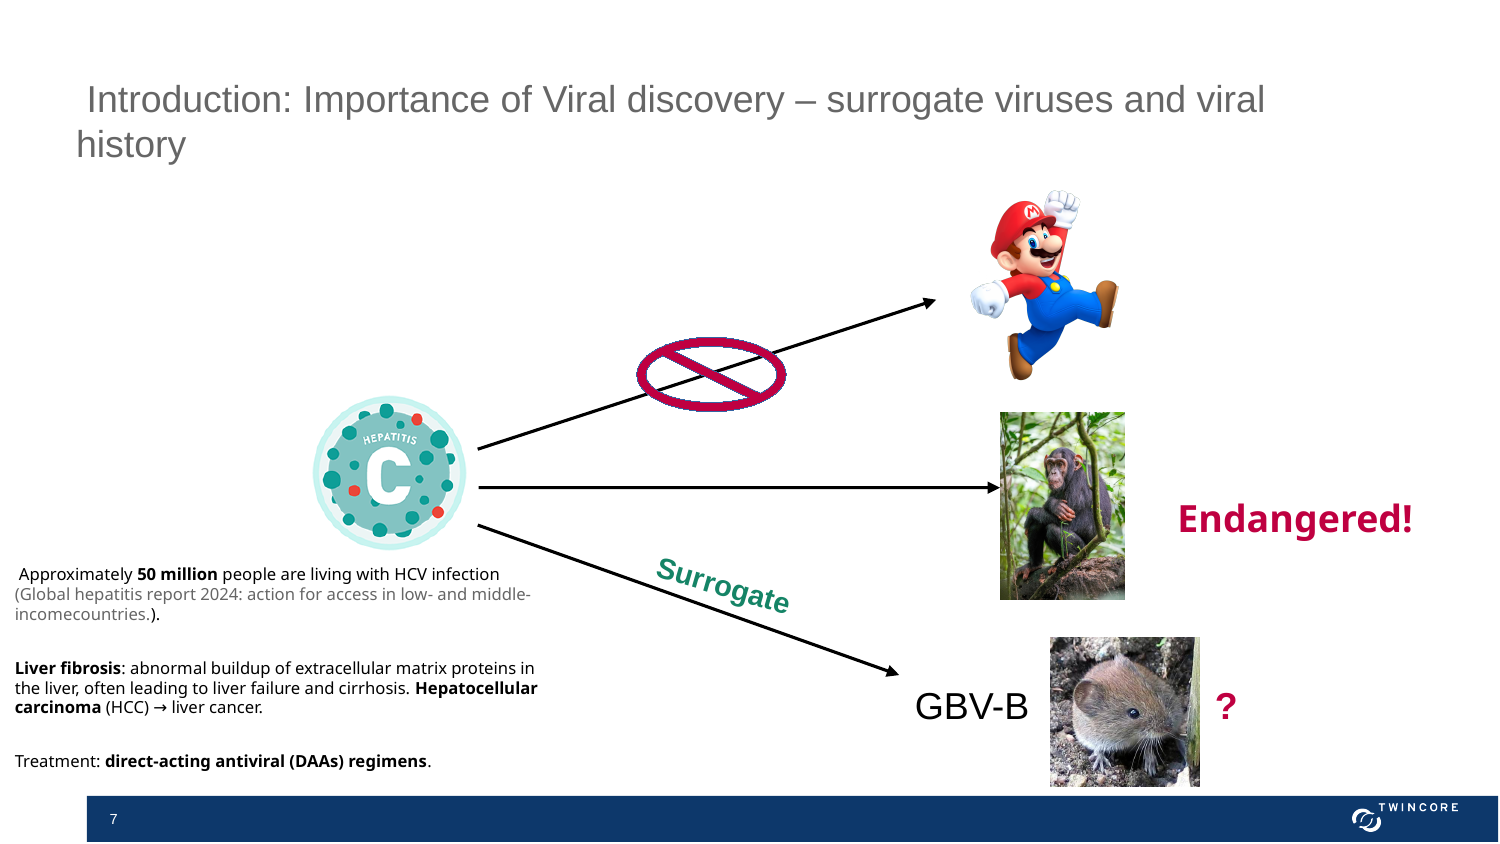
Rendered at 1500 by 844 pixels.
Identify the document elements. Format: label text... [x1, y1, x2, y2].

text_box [477, 299, 937, 450]
text_box [482, 481, 994, 494]
picture [967, 187, 1125, 384]
picture [999, 412, 1125, 600]
text_box Approximately 50 million people are living with HCV infection (Global hepatitis report 2024: action for access in low- and middle-incomecountries.). Liver fibrosis: abnormal buildup of extracellular matrix proteins in the liver, often leading to liver failure and cirrhosis. Hepatocellular carcinoma (HCC) → liver cancer. Treatment: direct-acting antiviral (DAAs) regimens. [0, 556, 562, 844]
picture [1352, 803, 1458, 832]
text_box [477, 524, 900, 676]
text_box Endangered! [1162, 487, 1462, 637]
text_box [899, 637, 1313, 788]
picture [299, 395, 479, 563]
